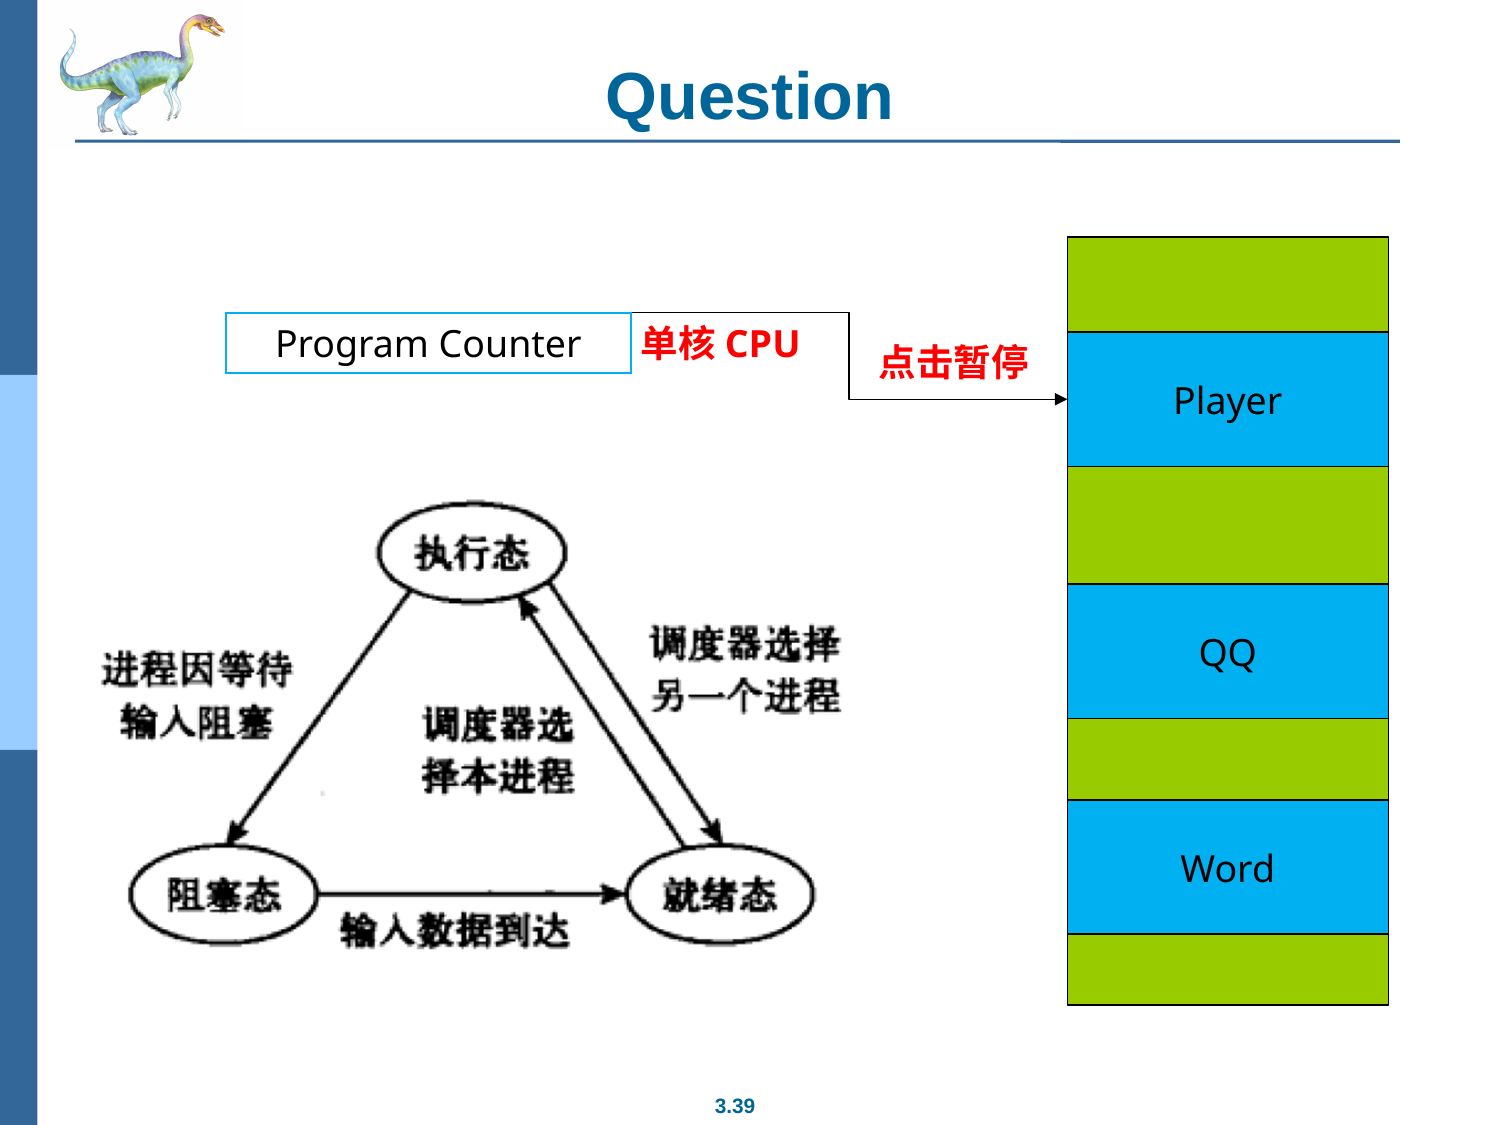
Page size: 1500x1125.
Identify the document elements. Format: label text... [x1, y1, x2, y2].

title Question [795, 45, 1425, 141]
text_box 单核CPU [795, 312, 1063, 373]
text_box Word [1067, 800, 1389, 935]
text_box Program Counter [225, 313, 626, 373]
text_box [1067, 719, 1389, 800]
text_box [704, 36, 792, 451]
picture [46, 0, 243, 149]
text_box [1067, 236, 1389, 332]
text_box [1067, 935, 1389, 1006]
picture [74, 452, 894, 984]
title Question [75, 45, 699, 141]
text_box QQ [1067, 584, 1389, 719]
text_box Player [1067, 332, 1389, 467]
text_box 点击暂停 [864, 331, 1301, 392]
text_box [1067, 467, 1389, 584]
text_box 单核CPU [626, 312, 699, 373]
